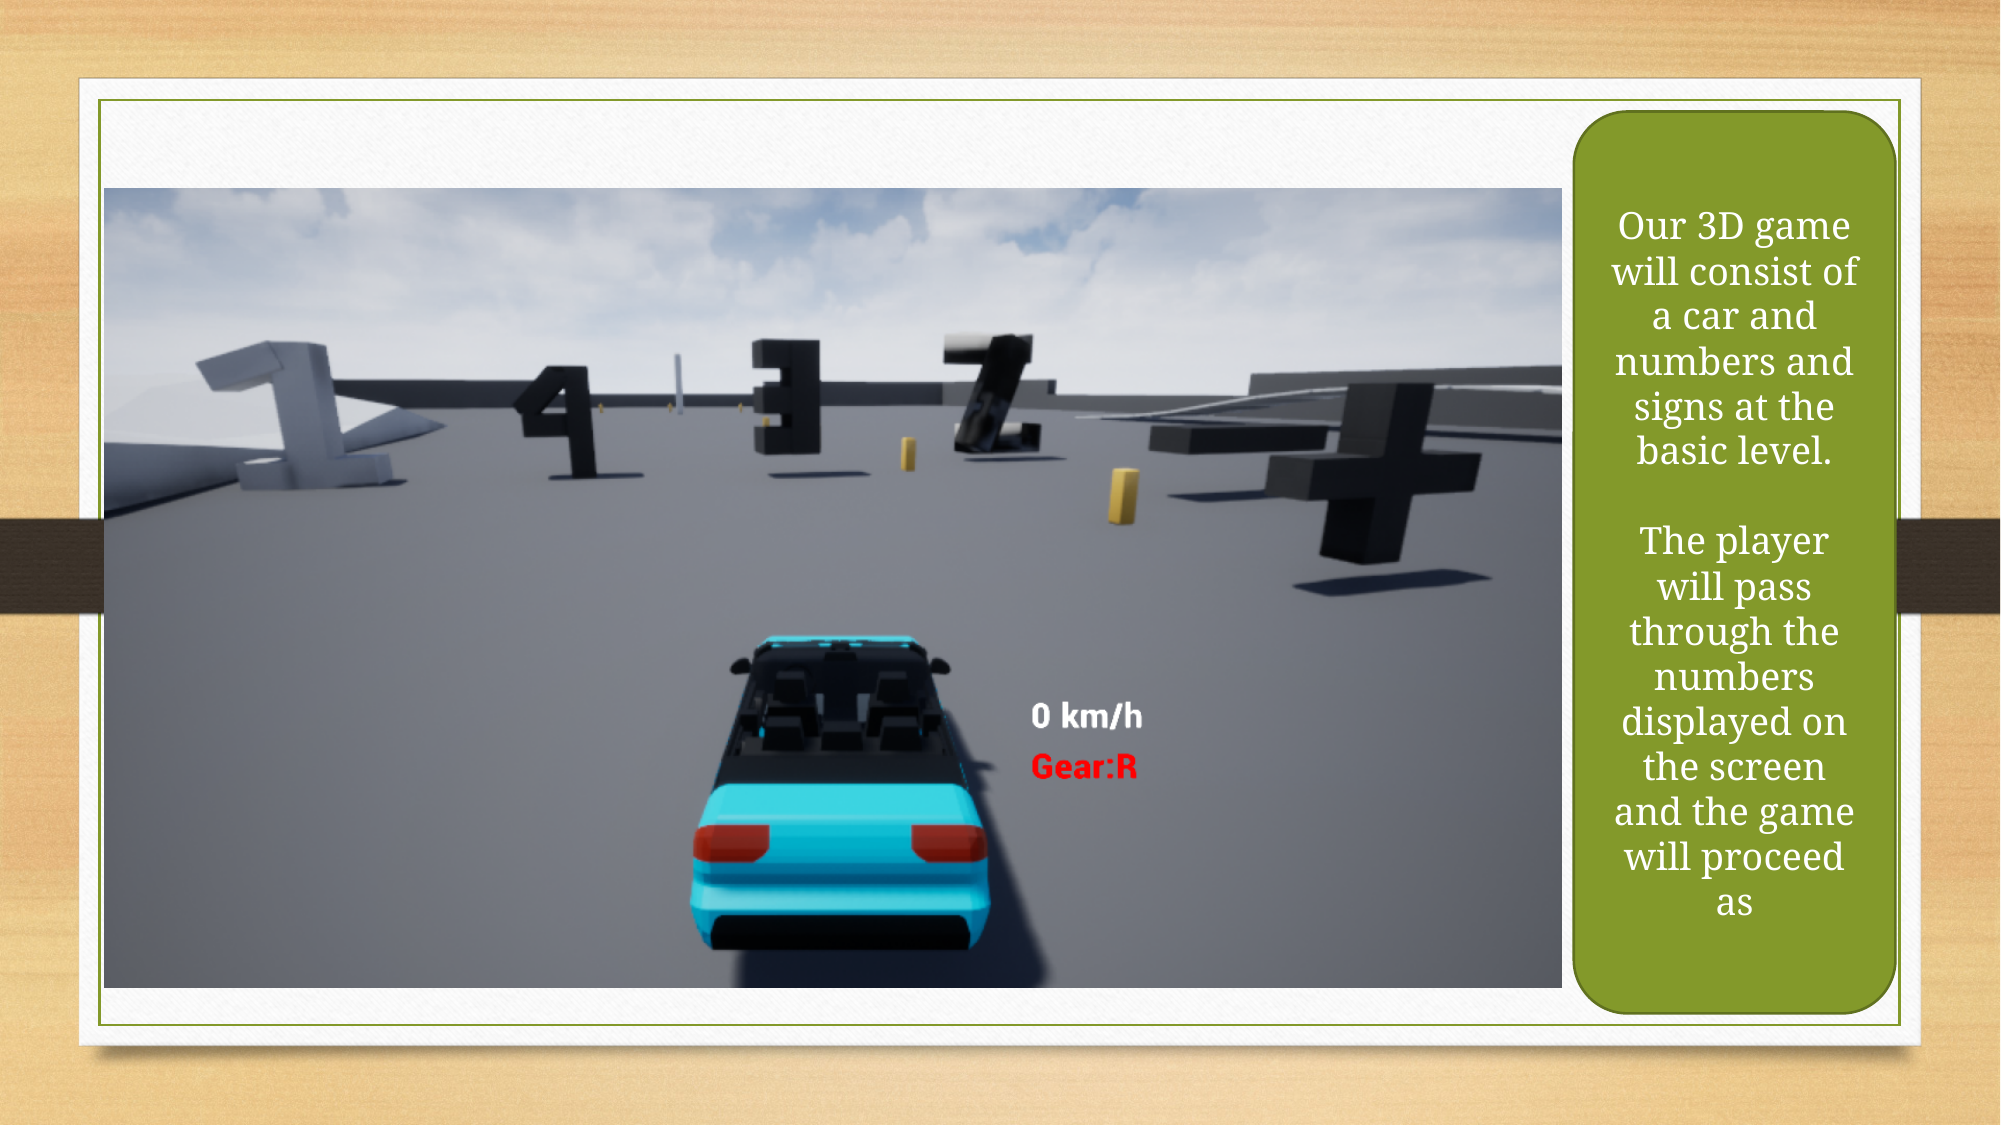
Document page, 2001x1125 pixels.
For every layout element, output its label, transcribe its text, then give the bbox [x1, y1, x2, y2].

text_box Our 3D game will consist of a car and numbers and signs at the basic level. The player will pass through the numbers displayed on the screen and the game will proceed as [1572, 110, 1897, 1015]
picture [0, 0, 2001, 1125]
